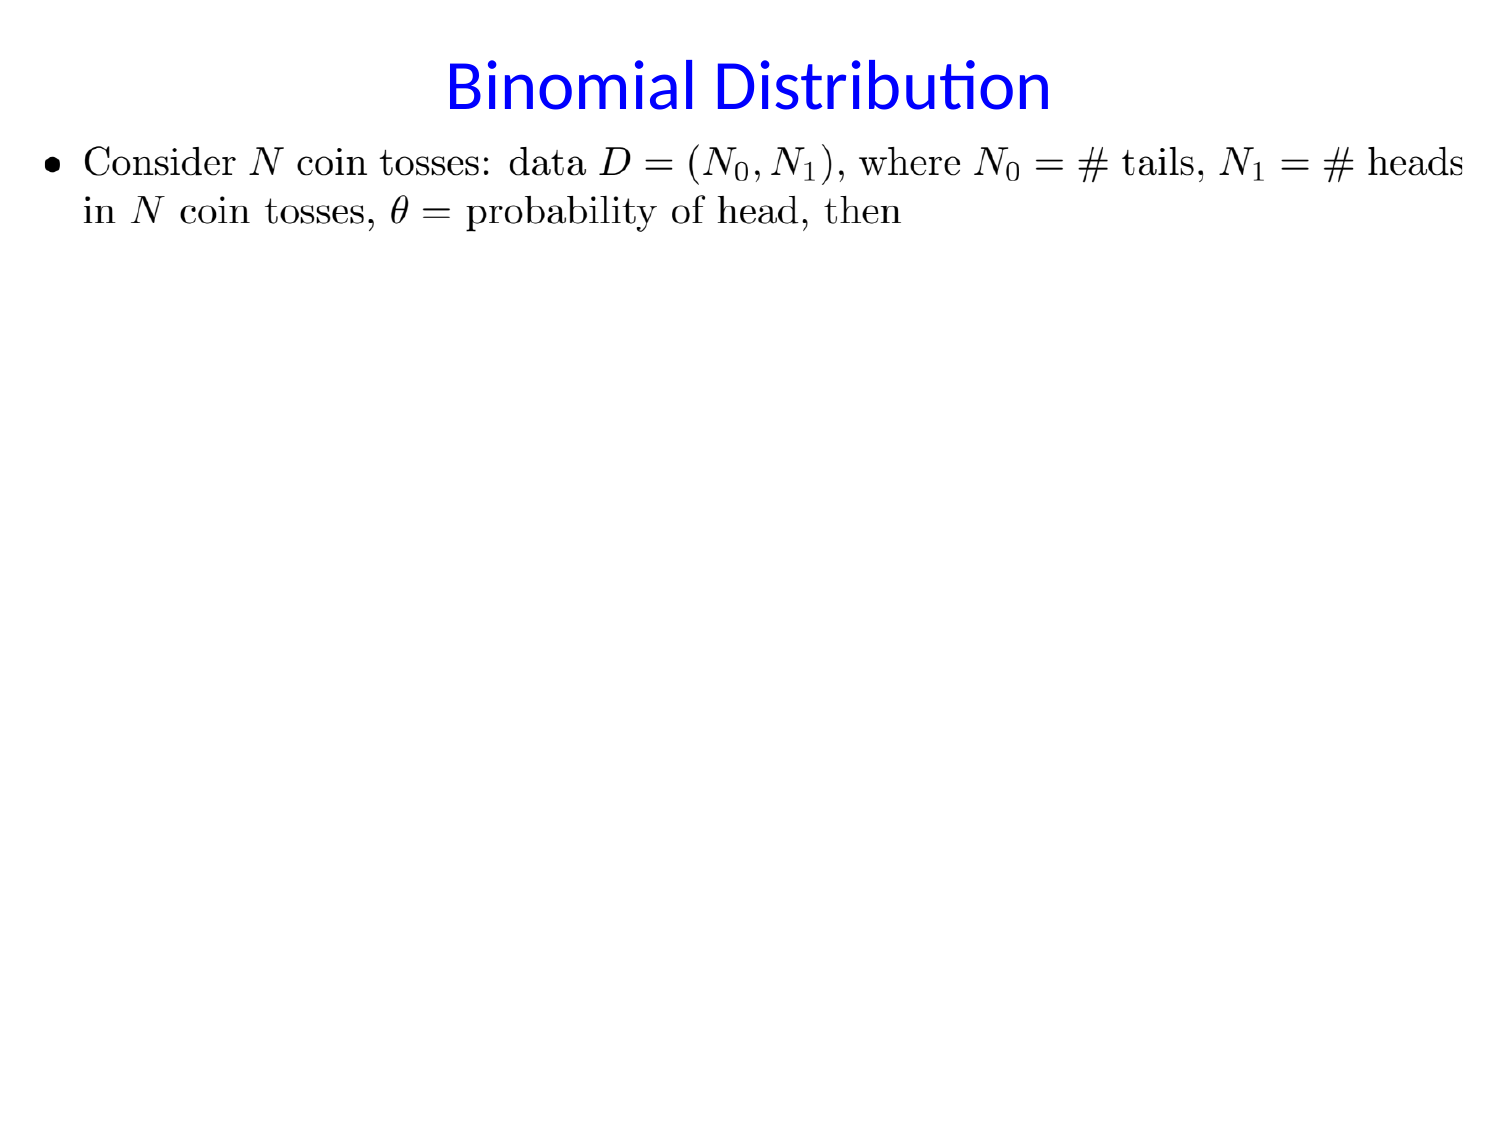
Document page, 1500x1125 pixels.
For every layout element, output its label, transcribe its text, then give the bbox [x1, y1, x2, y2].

title Binomial Distribution [75, 0, 1425, 142]
picture [44, 143, 1463, 246]
